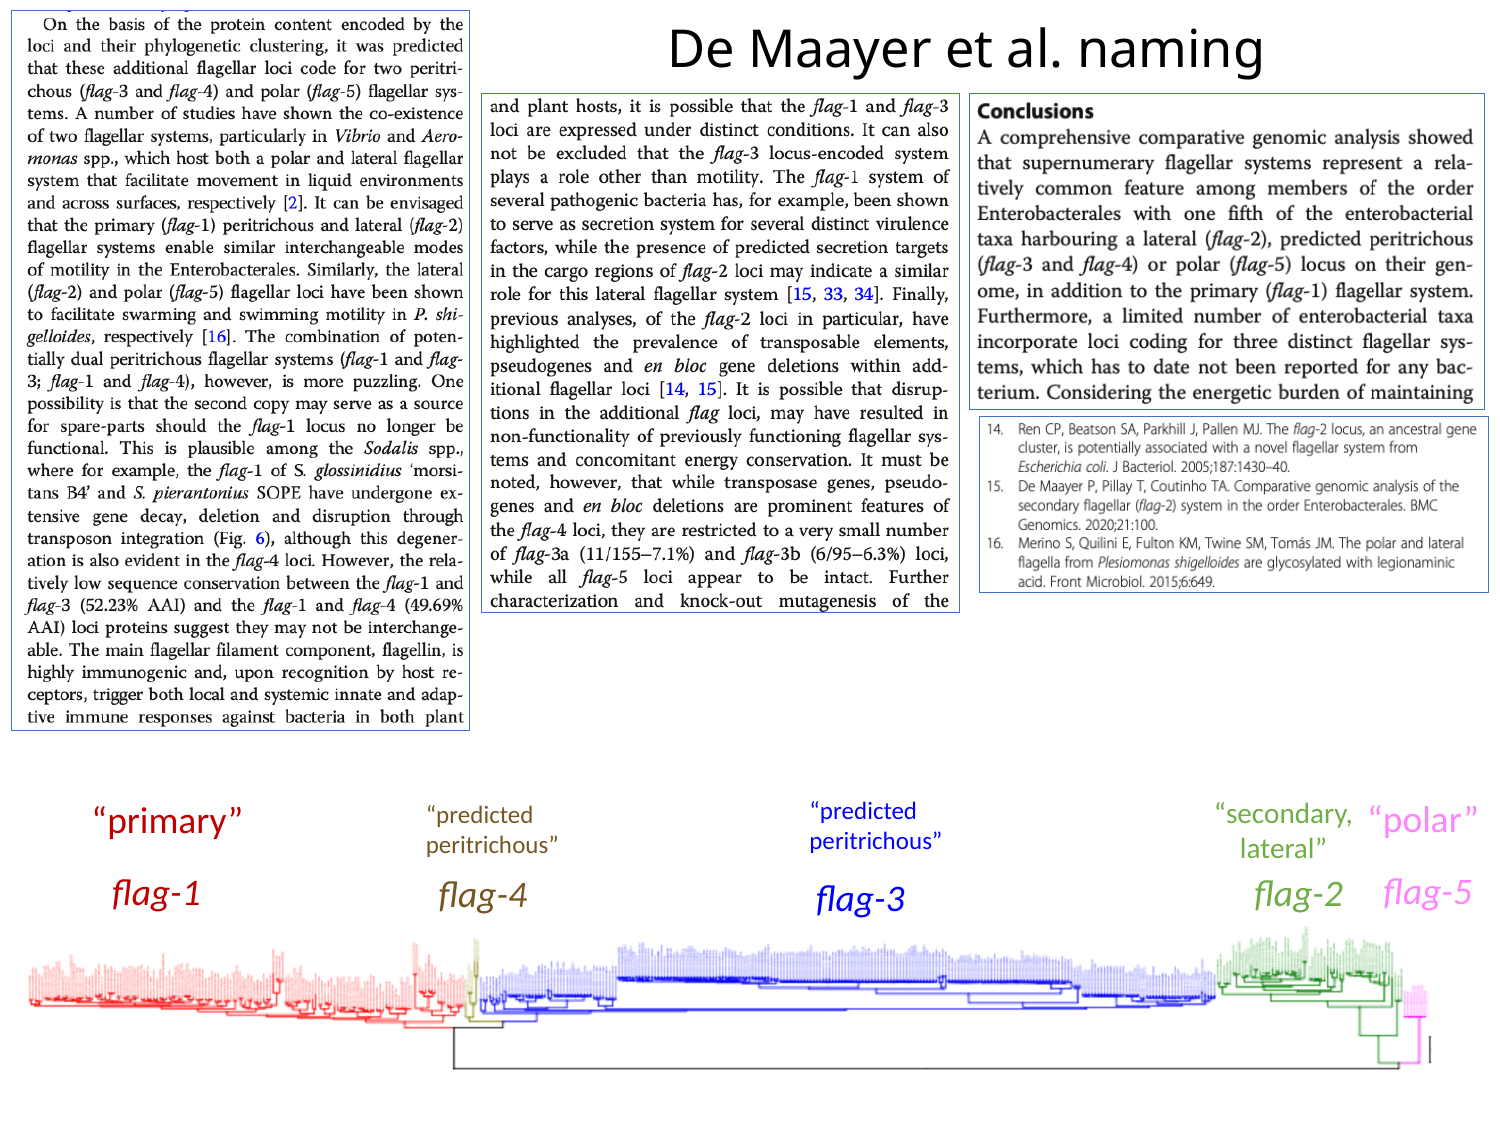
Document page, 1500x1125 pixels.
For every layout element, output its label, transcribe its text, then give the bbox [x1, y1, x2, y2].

picture [969, 93, 1485, 410]
title De Maayer et al. naming [652, 14, 1500, 87]
text_box flag-4 [423, 866, 545, 923]
picture [21, 92, 1443, 1125]
text_box “predicted peritrichous” [411, 790, 595, 866]
text_box “primary” [76, 788, 259, 849]
text_box flag-5 [1368, 859, 1489, 920]
text_box flag-2 [1239, 872, 1359, 922]
text_box “secondary, lateral” [1198, 787, 1368, 872]
picture [979, 416, 1489, 593]
text_box “polar” [1352, 787, 1500, 848]
text_box “predicted peritrichous” [831, 787, 979, 863]
picture [11, 10, 470, 731]
text_box flag-3 [831, 866, 922, 927]
text_box flag-1 [97, 860, 216, 921]
